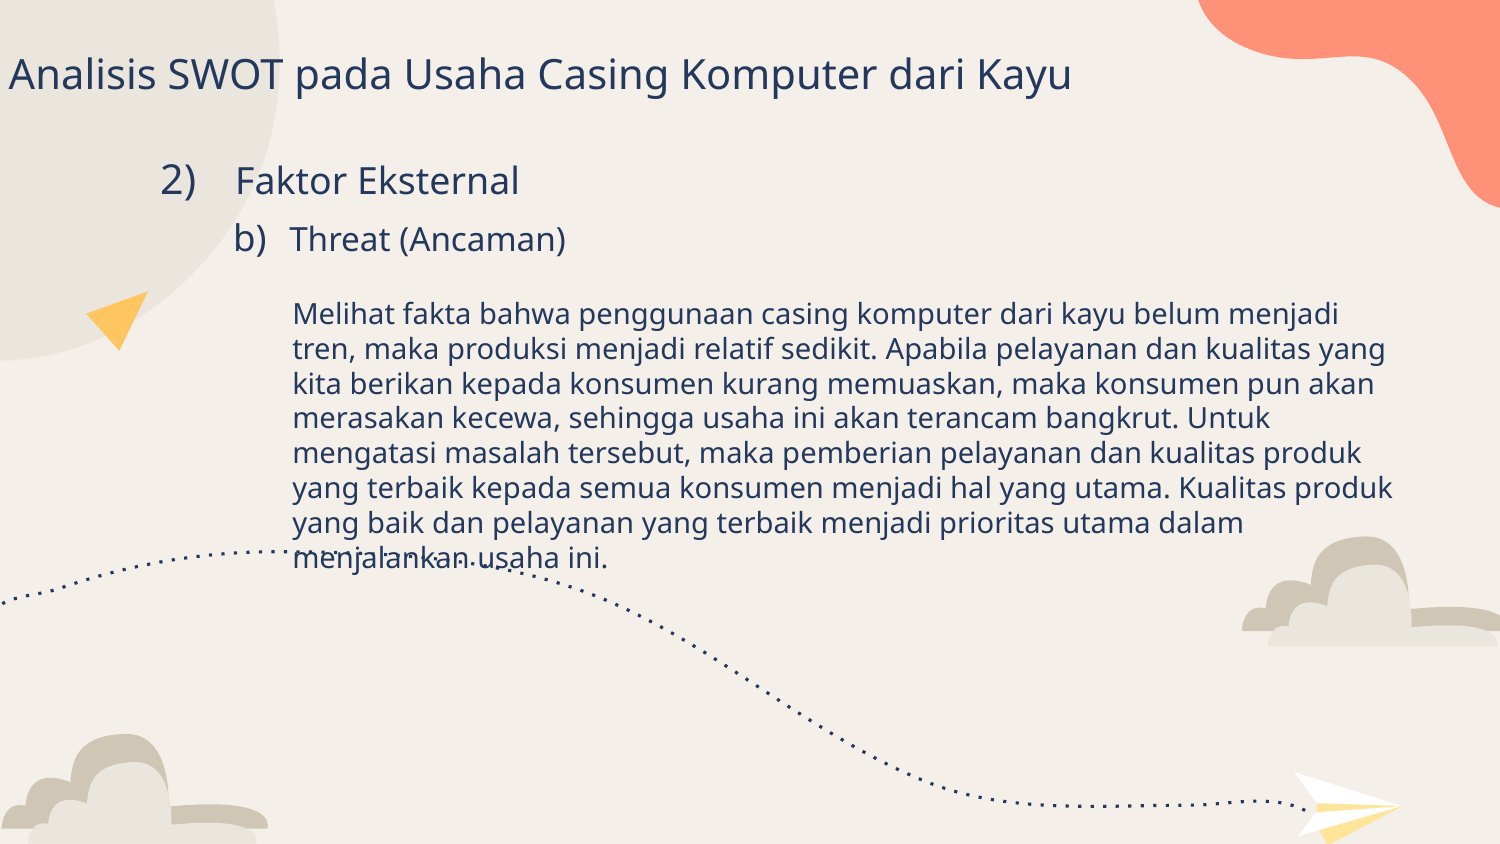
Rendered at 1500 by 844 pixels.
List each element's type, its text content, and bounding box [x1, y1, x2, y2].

text_box Melihat fakta bahwa penggunaan casing komputer dari kayu belum menjadi tren, maka produksi menjadi relatif sedikit. Apabila pelayanan dan kualitas yang kita berikan kepada konsumen kurang memuaskan, maka konsumen pun akan merasakan kecewa, sehingga usaha ini akan terancam bangkrut. Untuk mengatasi masalah tersebut, maka pemberian pelayanan dan kualitas produk yang terbaik kepada semua konsumen menjadi hal yang utama. Kualitas produk yang baik dan pelayanan yang terbaik menjadi prioritas utama dalam menjalankan usaha ini. [277, 304, 1416, 565]
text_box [1, 733, 278, 844]
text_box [1291, 731, 1403, 844]
text_box Faktor Eksternal [145, 150, 536, 210]
title Analisis SWOT pada Usaha Casing Komputer dari Kayu [0, 32, 1105, 127]
text_box [0, 551, 1286, 808]
text_box [223, 244, 1362, 328]
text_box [1241, 536, 1500, 647]
text_box Threat (Ancaman) [218, 209, 880, 267]
